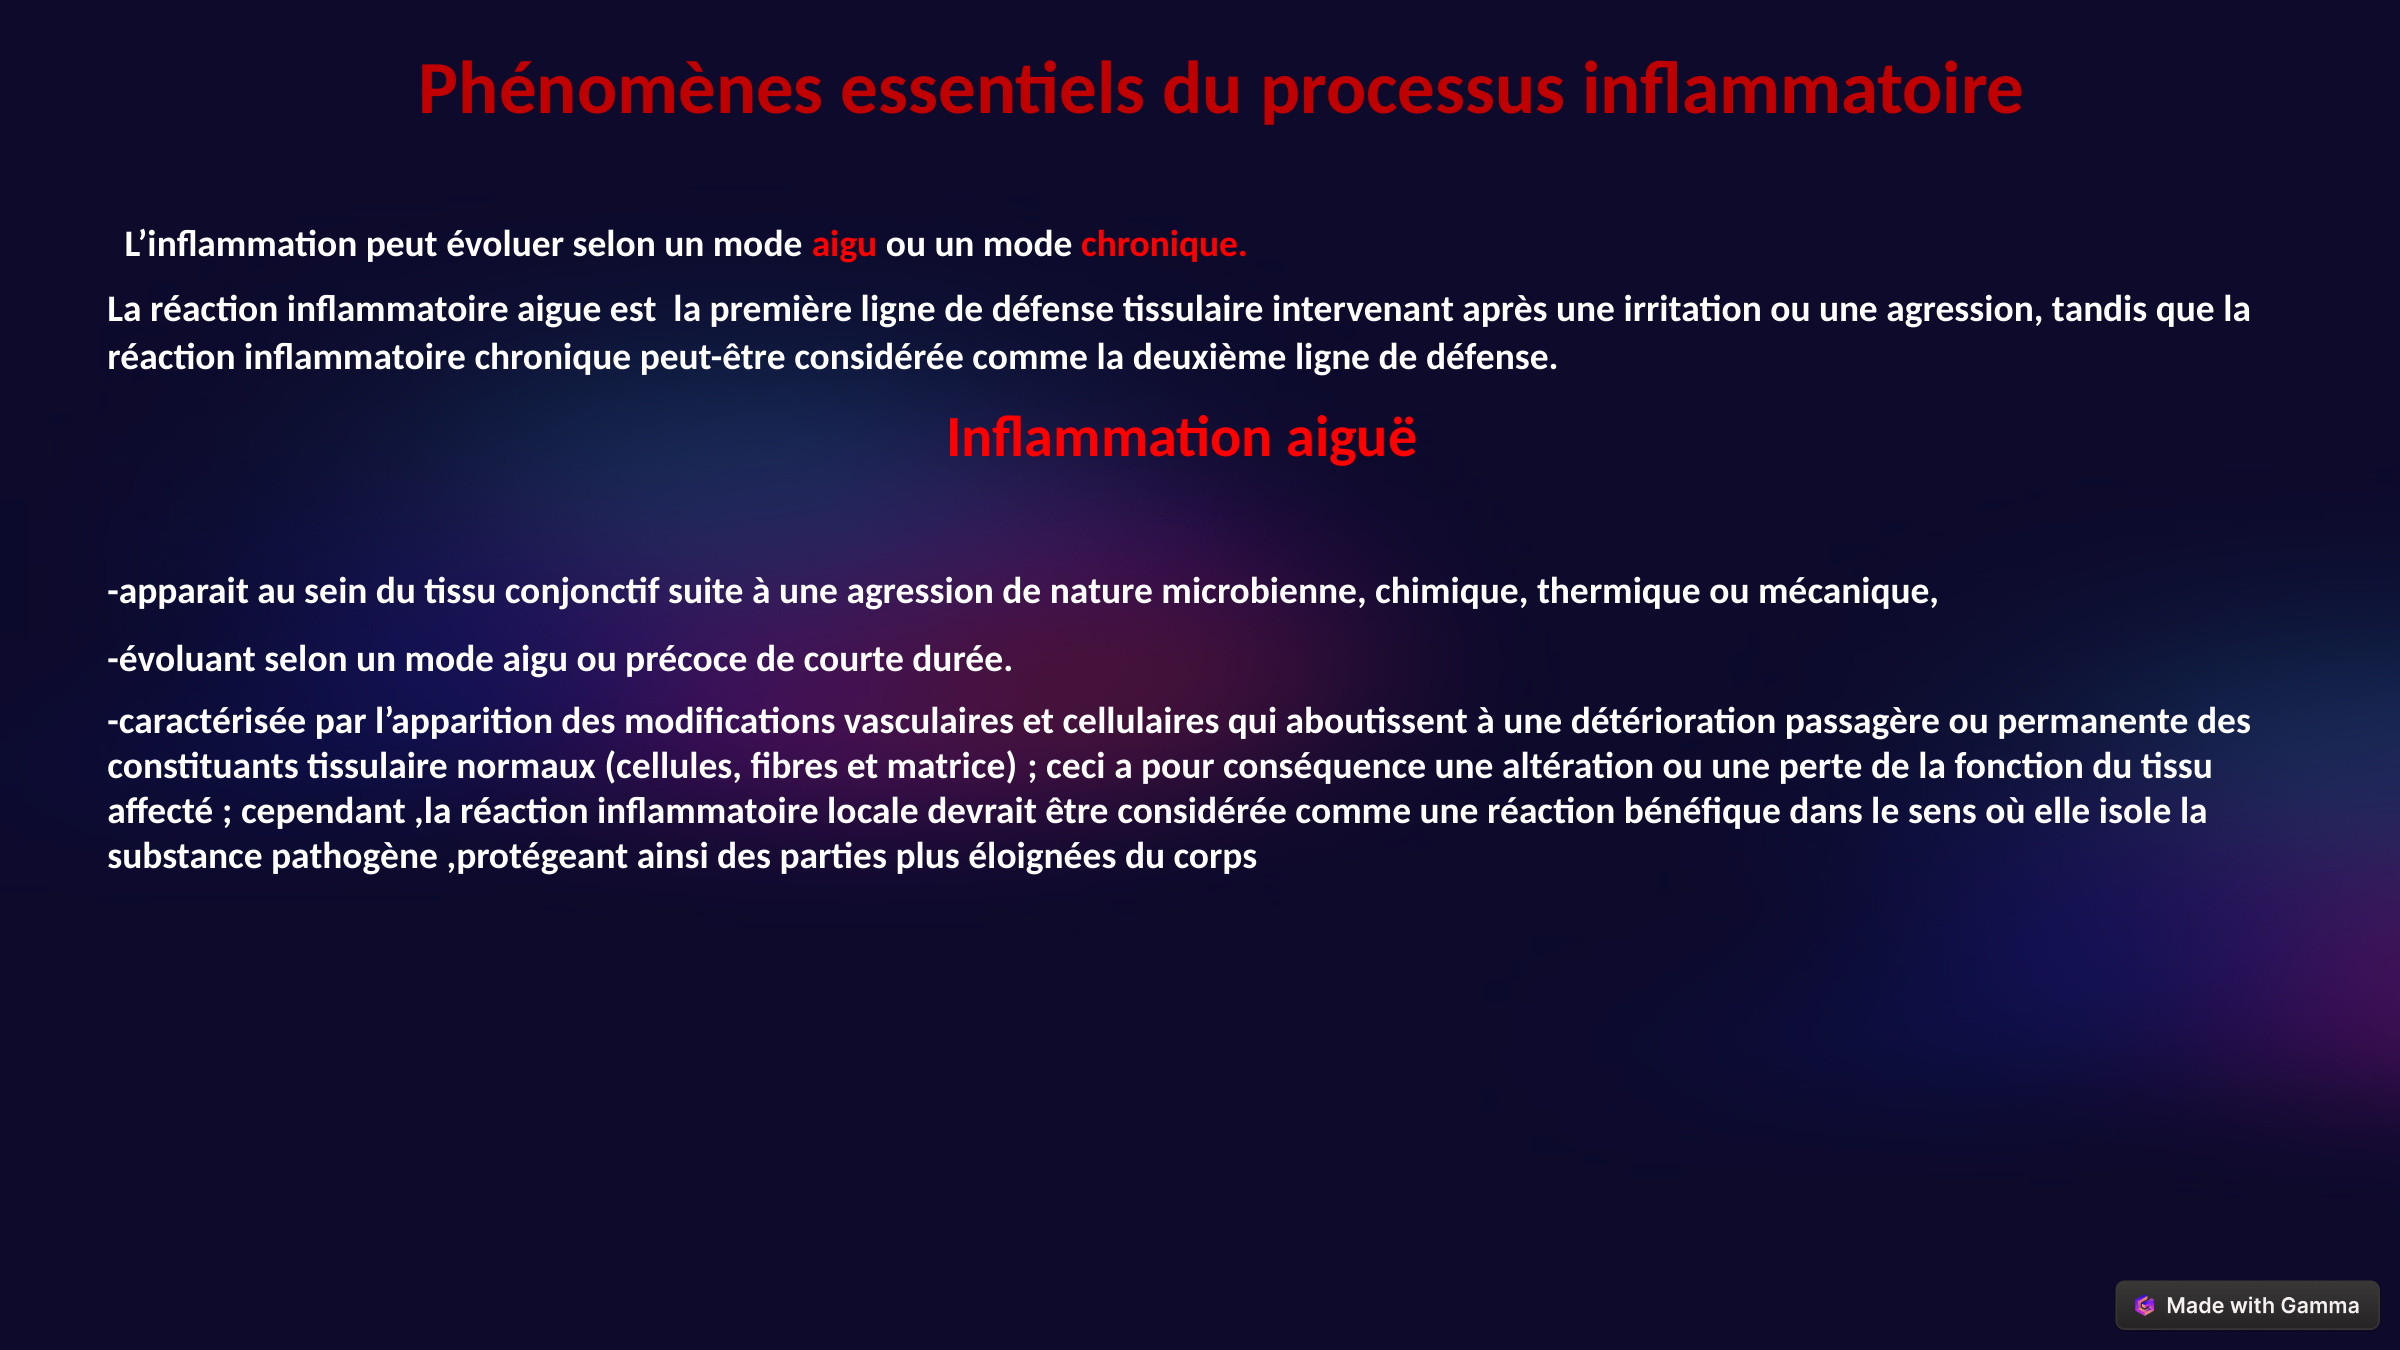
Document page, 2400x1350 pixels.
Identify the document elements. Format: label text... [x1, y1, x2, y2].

text_box Phénomènes essentiels du processus inflammatoire [404, 31, 2106, 81]
text_box L’inflammation peut évoluer selon un mode aigu ou un mode chronique. La réaction inflammatoire aigue est la première ligne de défense tissulaire intervenant après une irritation ou une agression, tandis que la réaction inflammatoire chronique peut-être considérée comme la deuxième ligne de défense. Inflammation aiguë -apparait au sein du tissu conjonctif suite à une agression de nature microbienne, chimique, thermique ou mécanique, -évoluant selon un mode aigu ou précoce de courte durée. -caractérisée par l’apparition des modifications vasculaires et cellulaires qui aboutissent à une détérioration passagère ou permanente des constituants tissulaire normaux (cellules, fibres et matrice) ; ceci a pour conséquence une altération ou une perte de la fonction du tissu affecté ; cependant ,la réaction inflammatoire locale devrait être considérée comme une réaction bénéfique dans le sens où elle isole la substance pathogène ,protégeant ainsi des parties plus éloignées du corps [92, 81, 2276, 884]
picture [2106, 1271, 2389, 1339]
